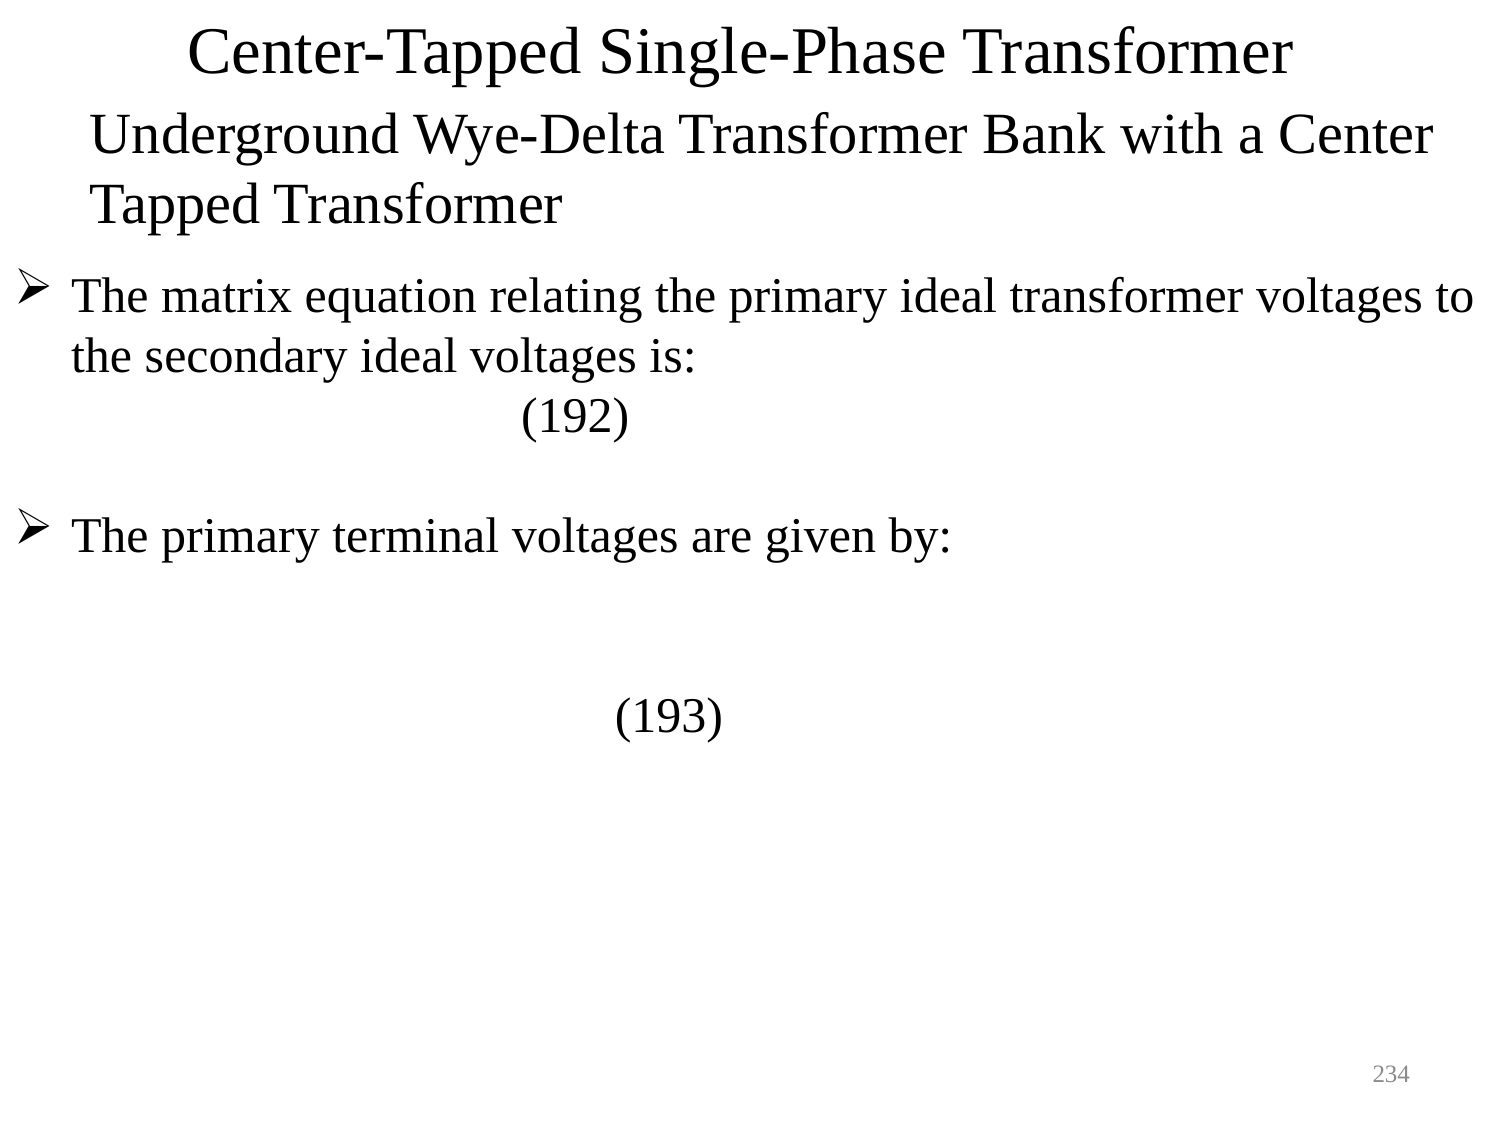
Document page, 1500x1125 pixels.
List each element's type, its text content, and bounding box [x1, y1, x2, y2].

slide_number 234 [1074, 1042, 1425, 1103]
text_box [0, 125, 1500, 210]
text_box [156, 210, 180, 235]
text_box [185, 210, 1500, 235]
text_box Center-Tapped Single-Phase Transformer [0, 0, 1500, 95]
text_box [0, 210, 151, 235]
